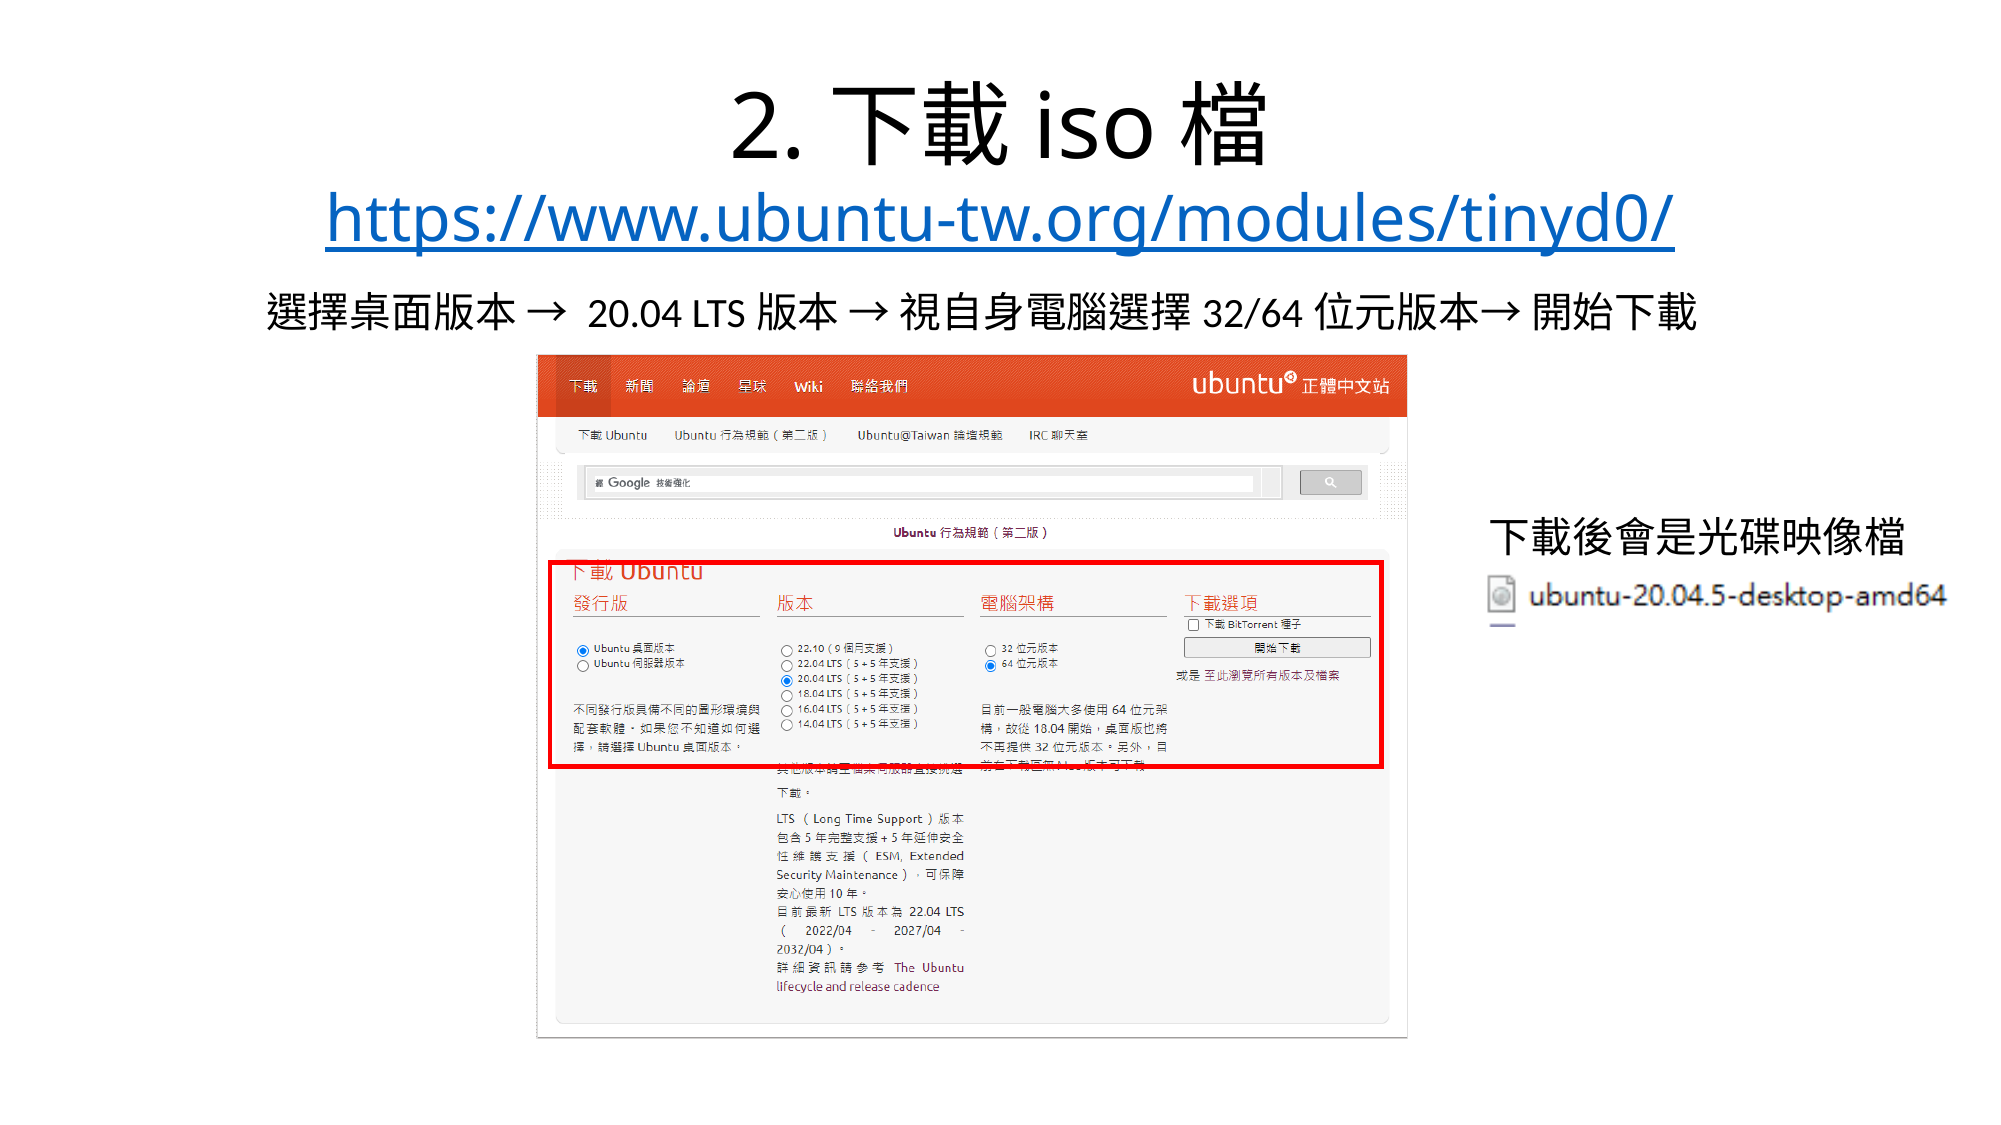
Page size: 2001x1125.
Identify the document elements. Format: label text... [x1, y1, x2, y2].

picture [1470, 562, 1968, 627]
text_box 選擇桌面版本 → 20.04 LTS版本 → 視自身電腦選擇32/64位元版本→ 開始下載 [251, 278, 1742, 343]
title 2.下載iso檔 https://www.ubuntu-tw.org/modules/tinyd0/ [137, 59, 1863, 278]
text_box 下載後會是光碟映像檔 [1474, 503, 1968, 562]
picture [536, 354, 1408, 1039]
